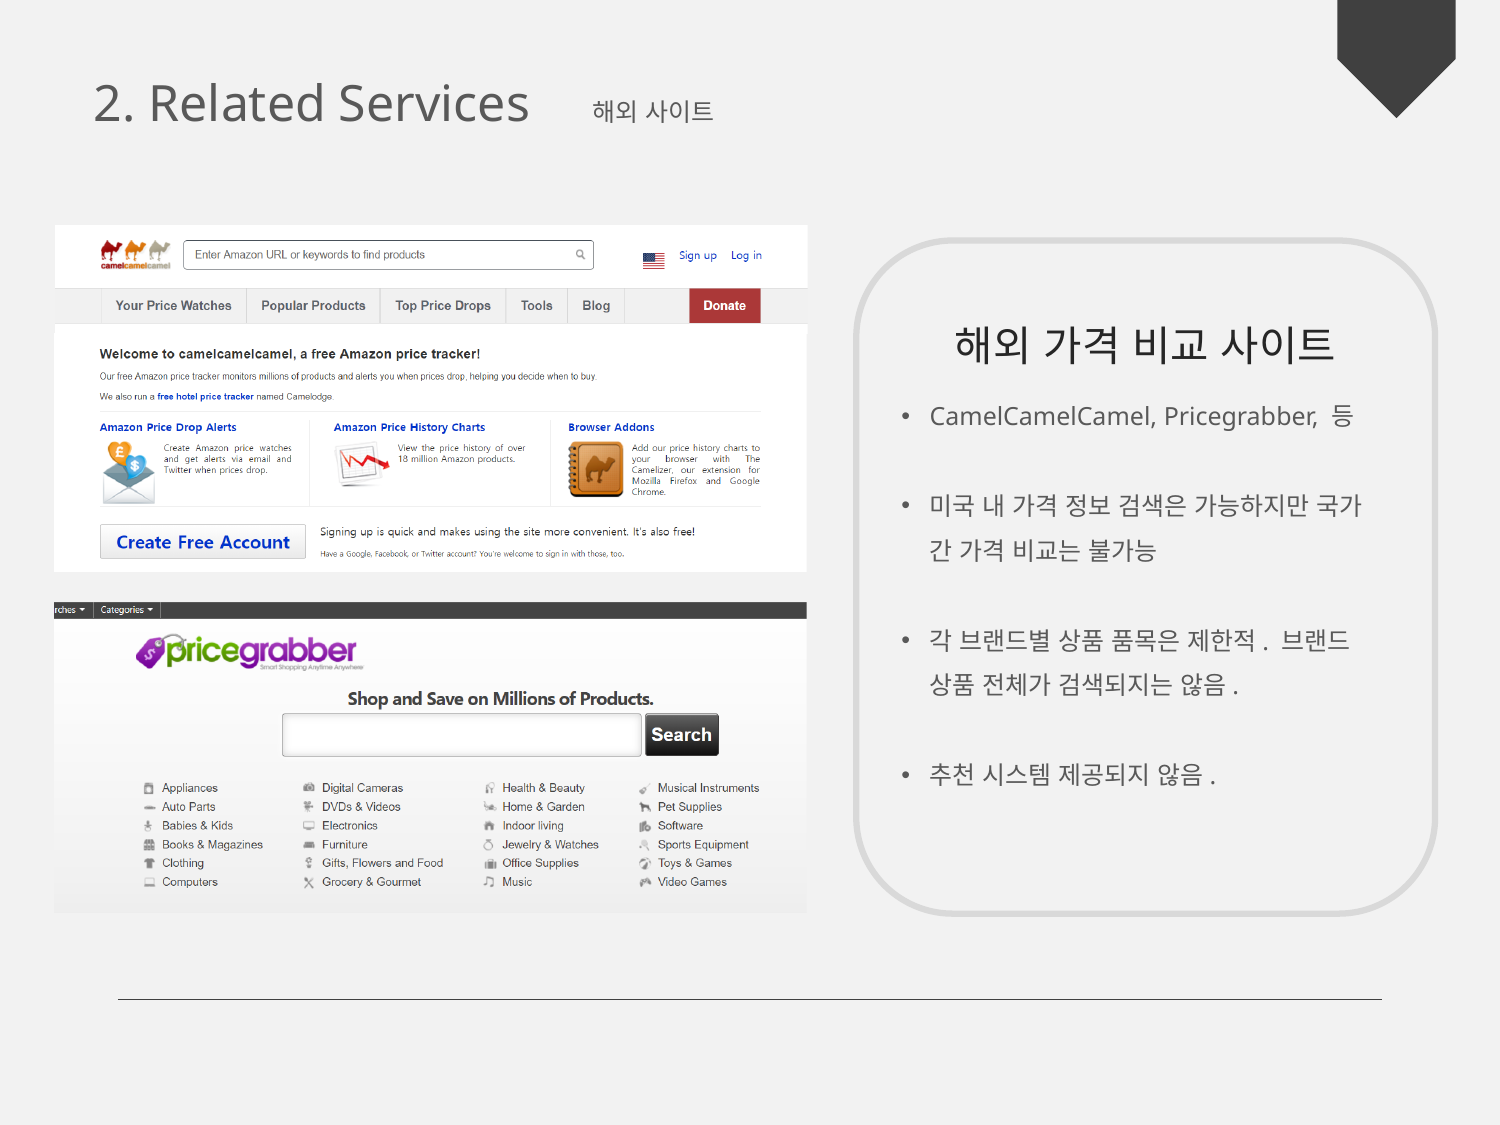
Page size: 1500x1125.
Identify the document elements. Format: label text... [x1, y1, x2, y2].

text_box [1335, 0, 1458, 121]
text_box 해외 가격 비교 사이트 [847, 312, 1444, 378]
text_box [857, 238, 1434, 312]
text_box 2. Related Services 해외 사이트 [79, 64, 729, 140]
text_box CamelCamelCamel, Pricegrabber, 등 미국 내 가격 정보 검색은 가능하지만 국가 간 가격 비교는 불가능 각 브랜드별 상품 품목은 제한적. 브랜드 상품 전체가 검색되지는 않음. 추천 시스템 제공되지 않음. [886, 378, 1405, 797]
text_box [53, 225, 808, 572]
text_box [854, 378, 1438, 916]
picture [53, 601, 807, 913]
